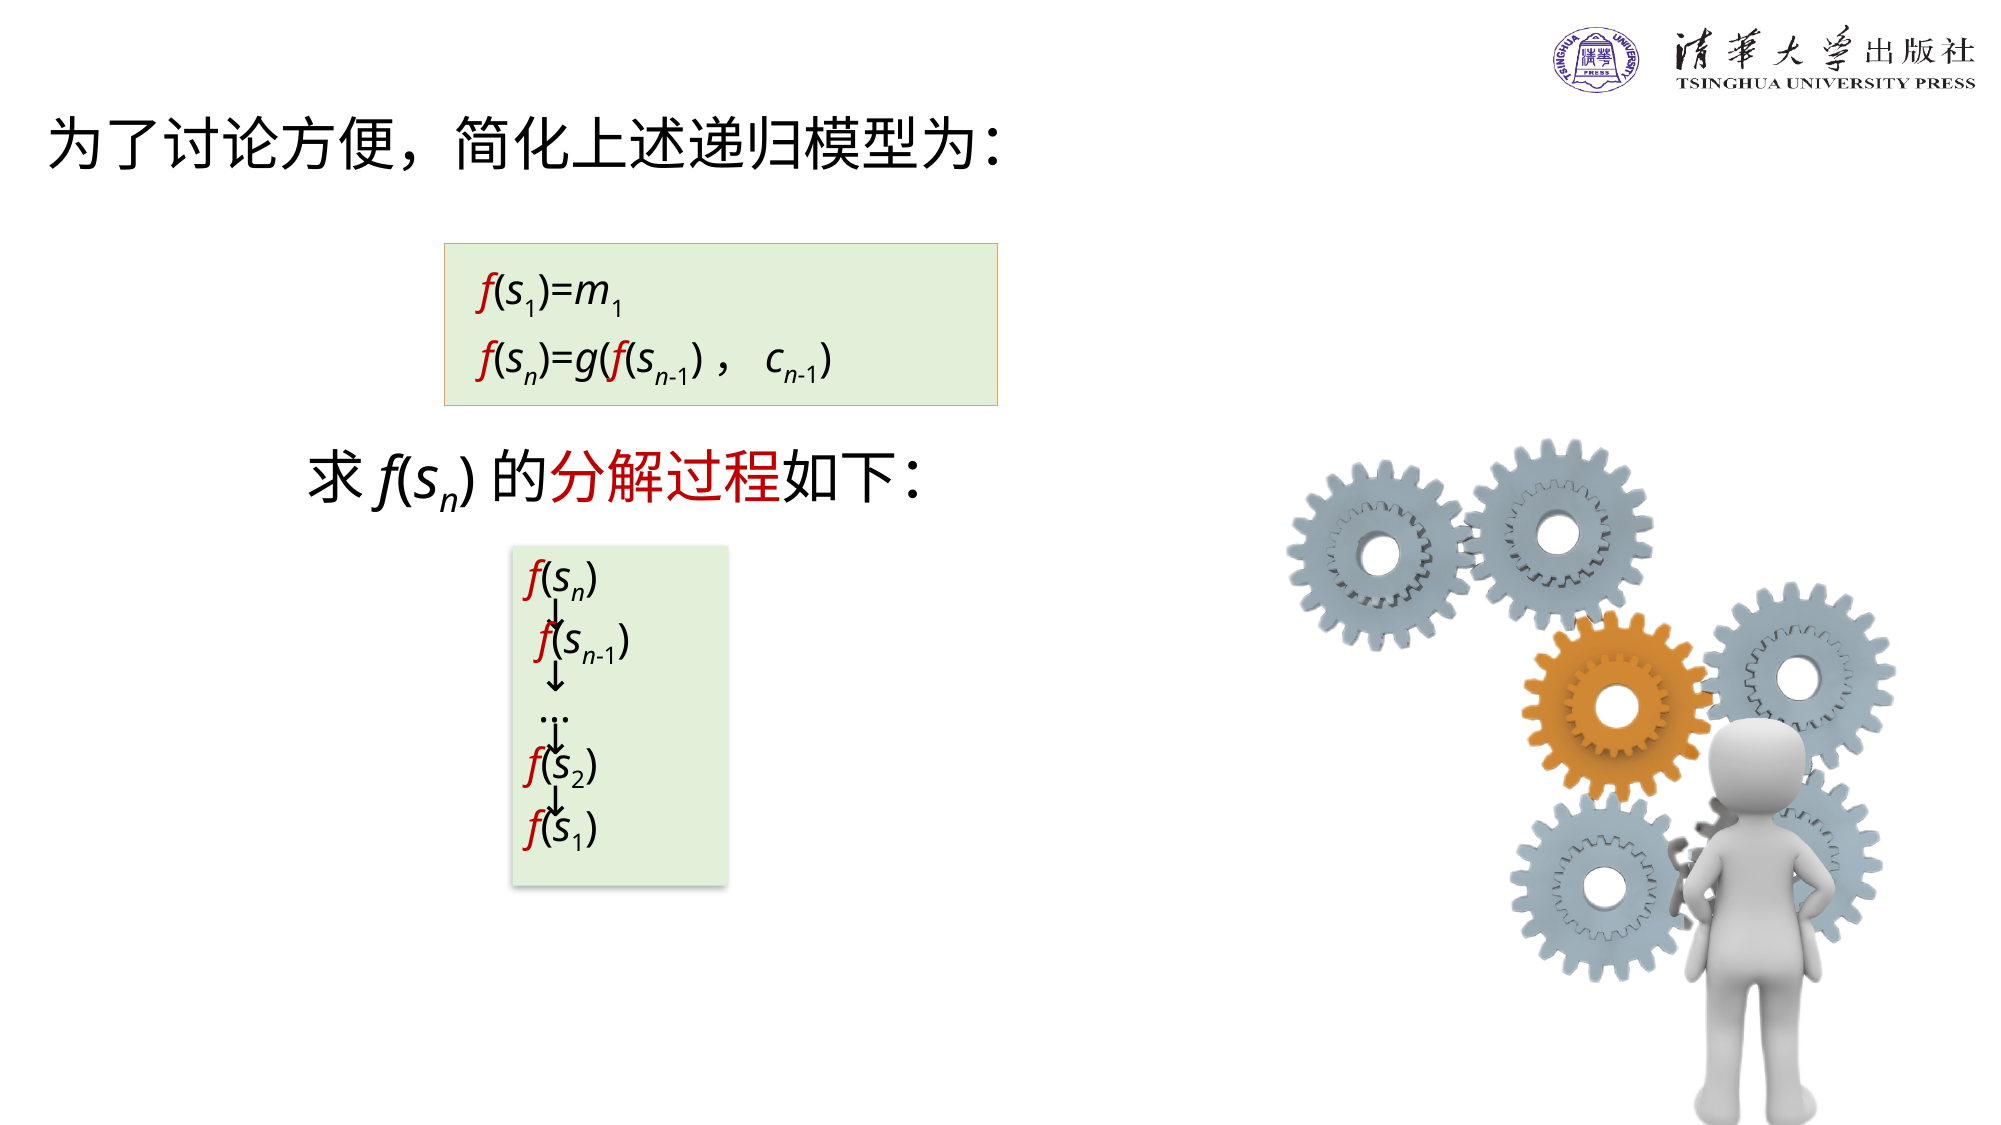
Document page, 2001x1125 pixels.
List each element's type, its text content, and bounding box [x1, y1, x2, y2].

text_box f(s1)=m1 f(sn)=g(f(sn-1)，cn-1) [444, 243, 998, 406]
text_box f(sn) ↓ f(sn-1) ↓ … ↓ f(s2) ↓ f(s1) [512, 545, 729, 886]
text_box 求f(sn)的分解过程如下： [291, 432, 965, 527]
picture [1504, 0, 2001, 144]
picture [1188, 391, 1965, 1125]
text_box 为了讨论方便，简化上述递归模型为： [31, 113, 1343, 185]
